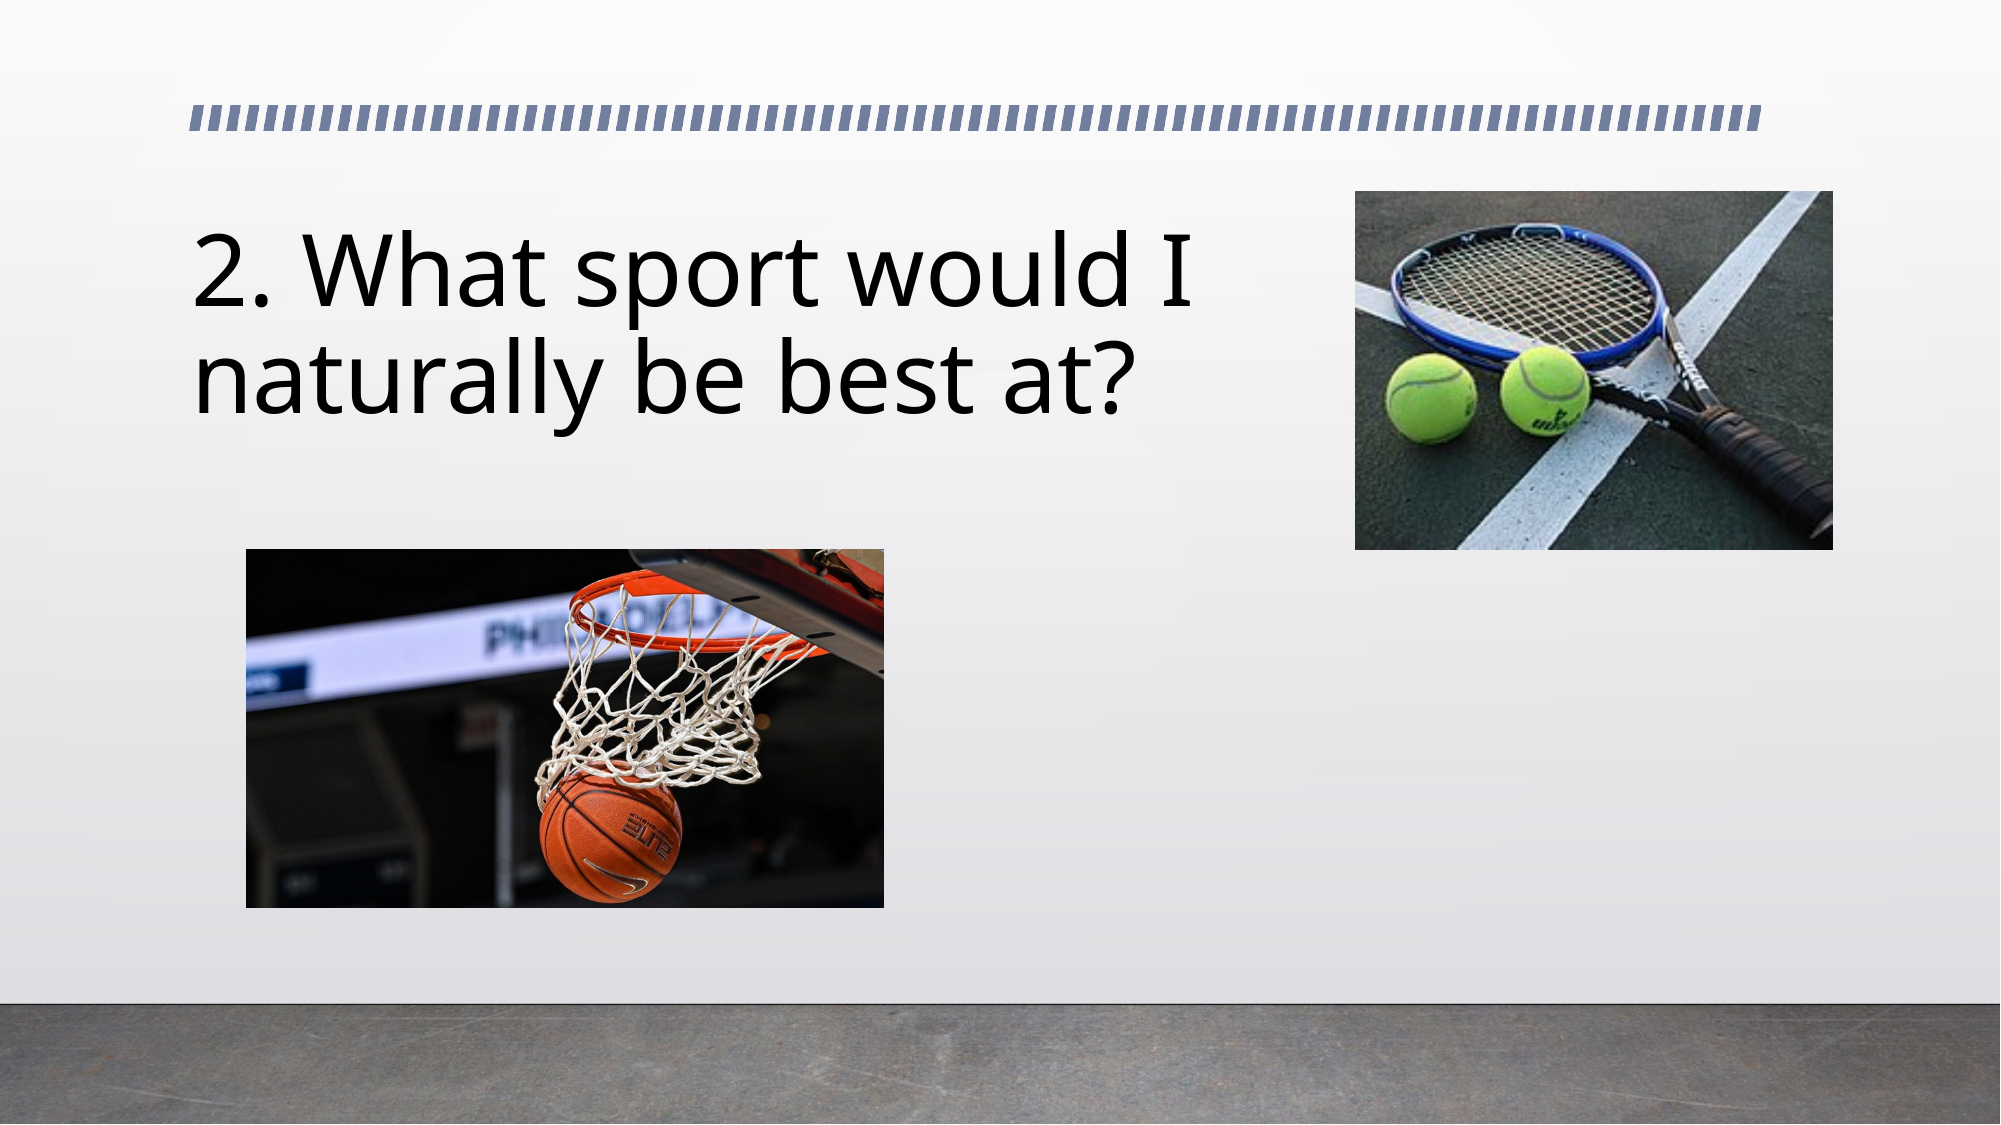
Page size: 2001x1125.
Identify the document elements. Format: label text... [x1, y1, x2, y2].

picture [1354, 191, 1833, 551]
title 2. What sport would I naturally be best at? [176, 181, 1340, 436]
picture [246, 549, 885, 909]
picture [0, 1004, 2000, 1124]
